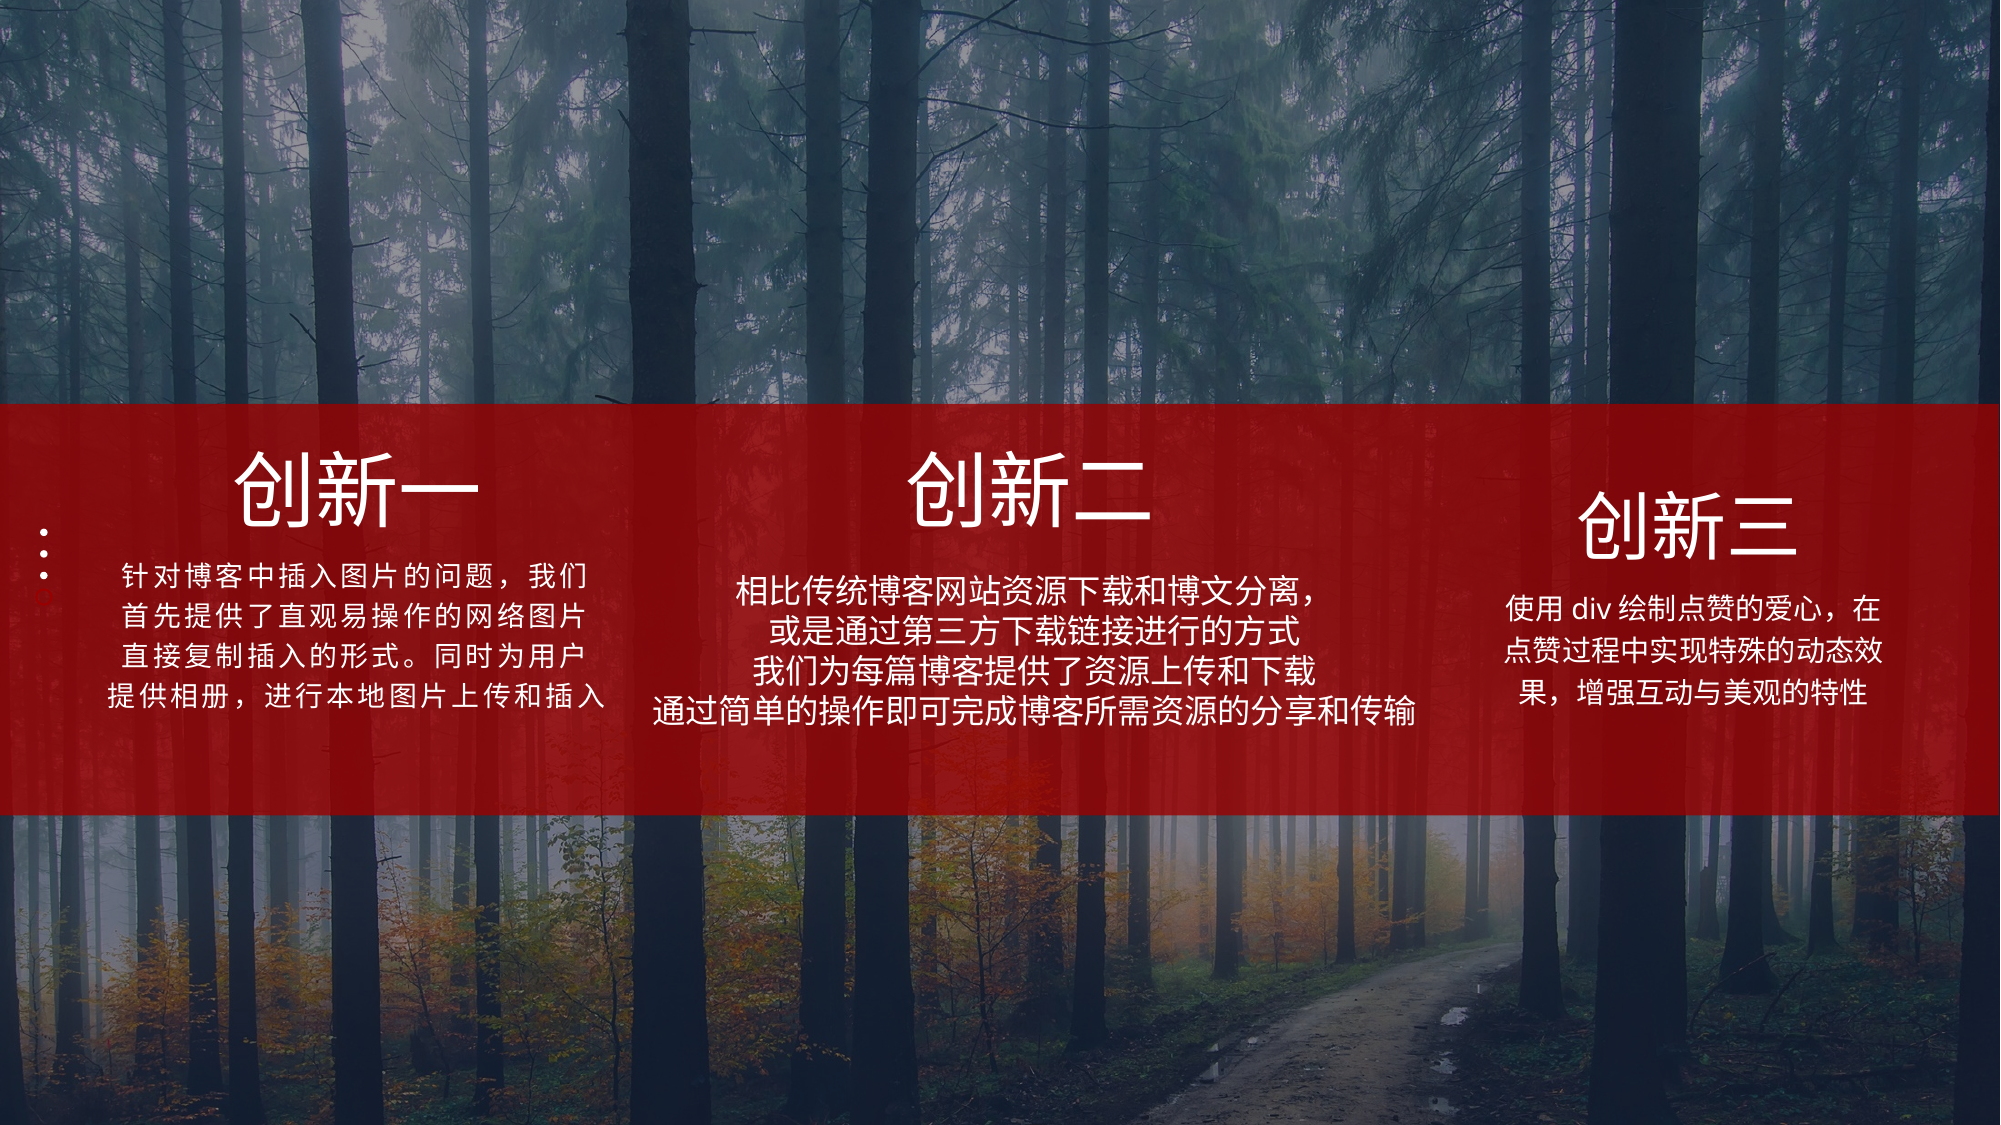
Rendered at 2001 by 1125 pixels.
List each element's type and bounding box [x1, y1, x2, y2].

picture [0, 0, 2000, 1125]
text_box [712, 430, 1357, 796]
text_box [36, 528, 52, 605]
text_box [107, 430, 606, 750]
text_box [1495, 471, 1893, 780]
